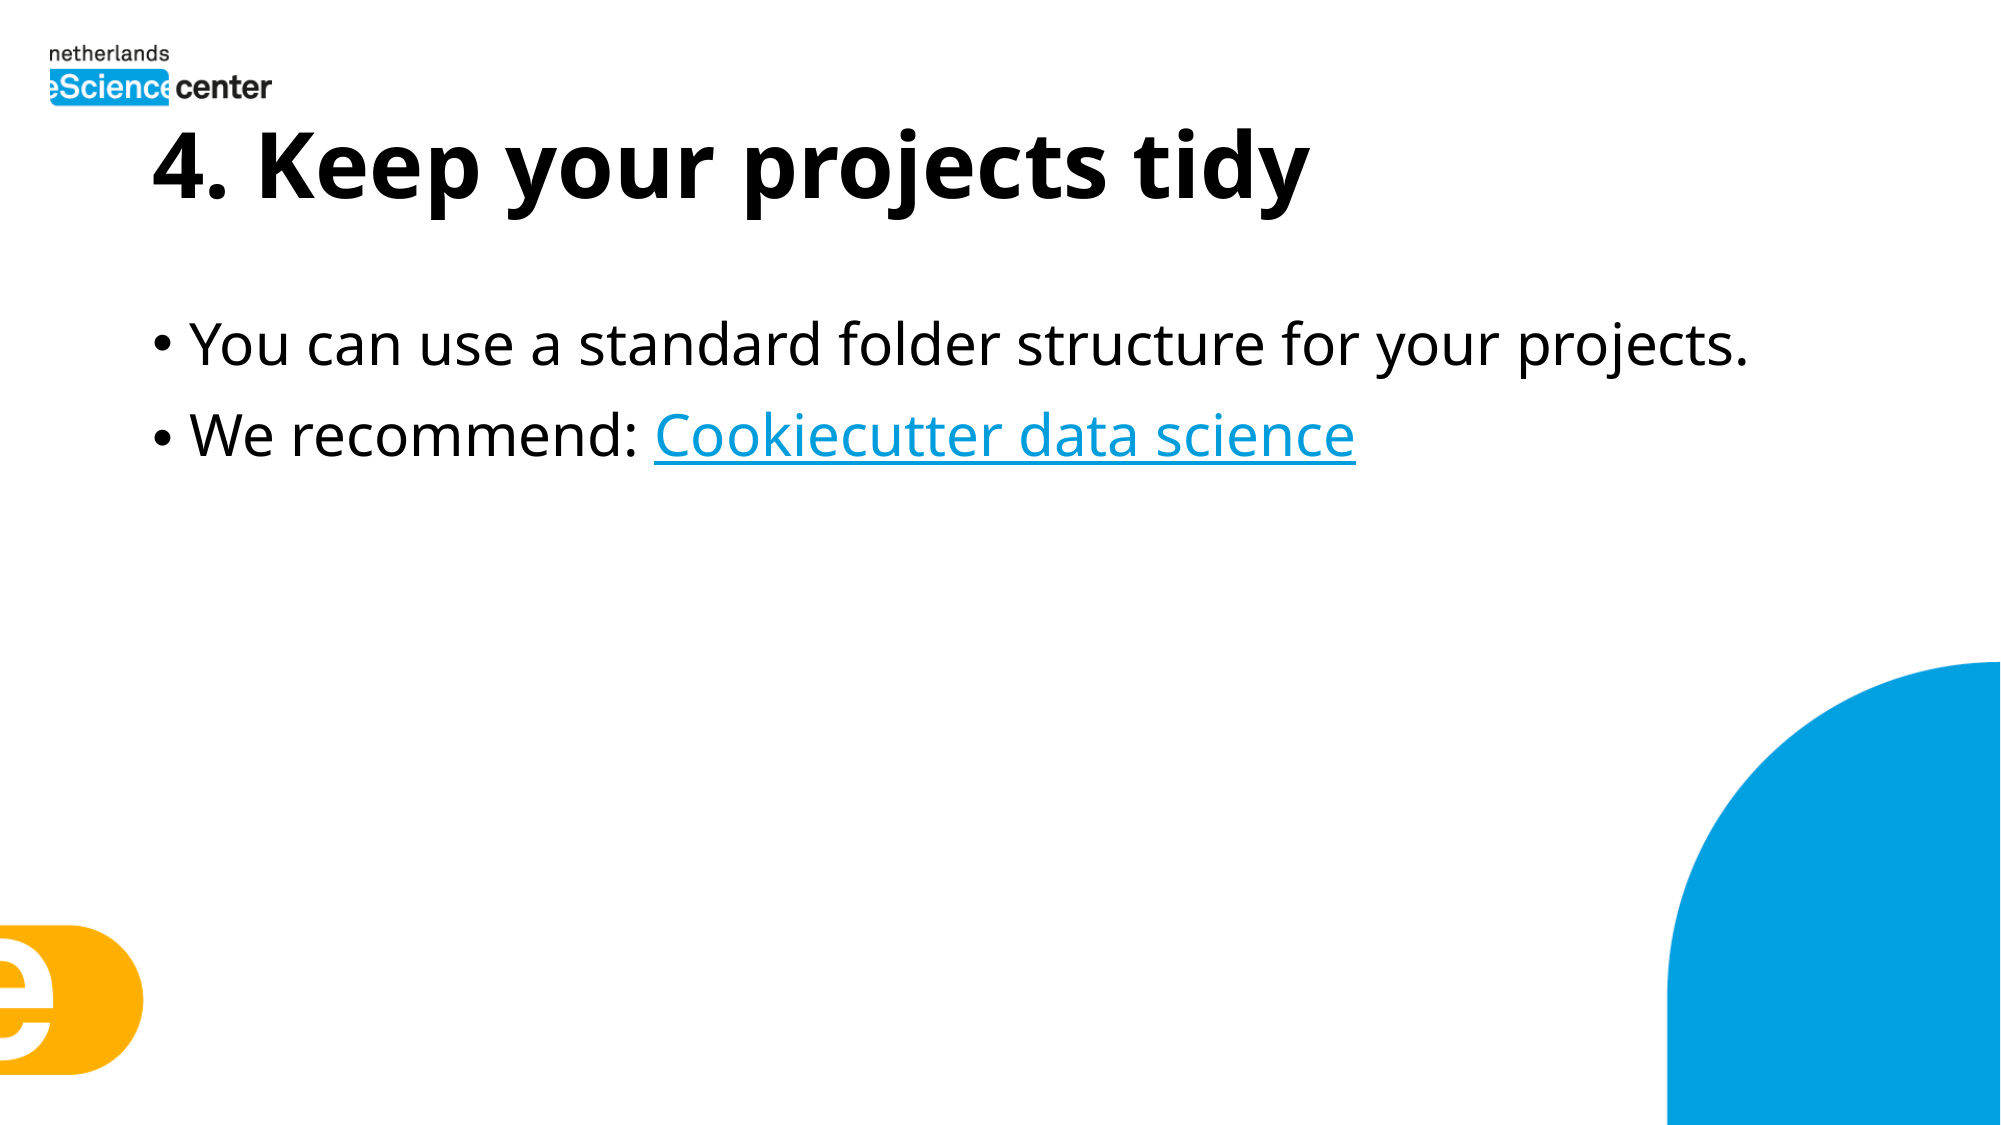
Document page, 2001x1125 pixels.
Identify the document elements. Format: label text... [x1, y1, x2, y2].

list You can use a standard folder structure for your projects. We recommend: Cookiecutter data science [137, 299, 1863, 1014]
picture [0, 0, 2001, 1125]
title 4. Keep your projects tidy [137, 59, 1863, 278]
